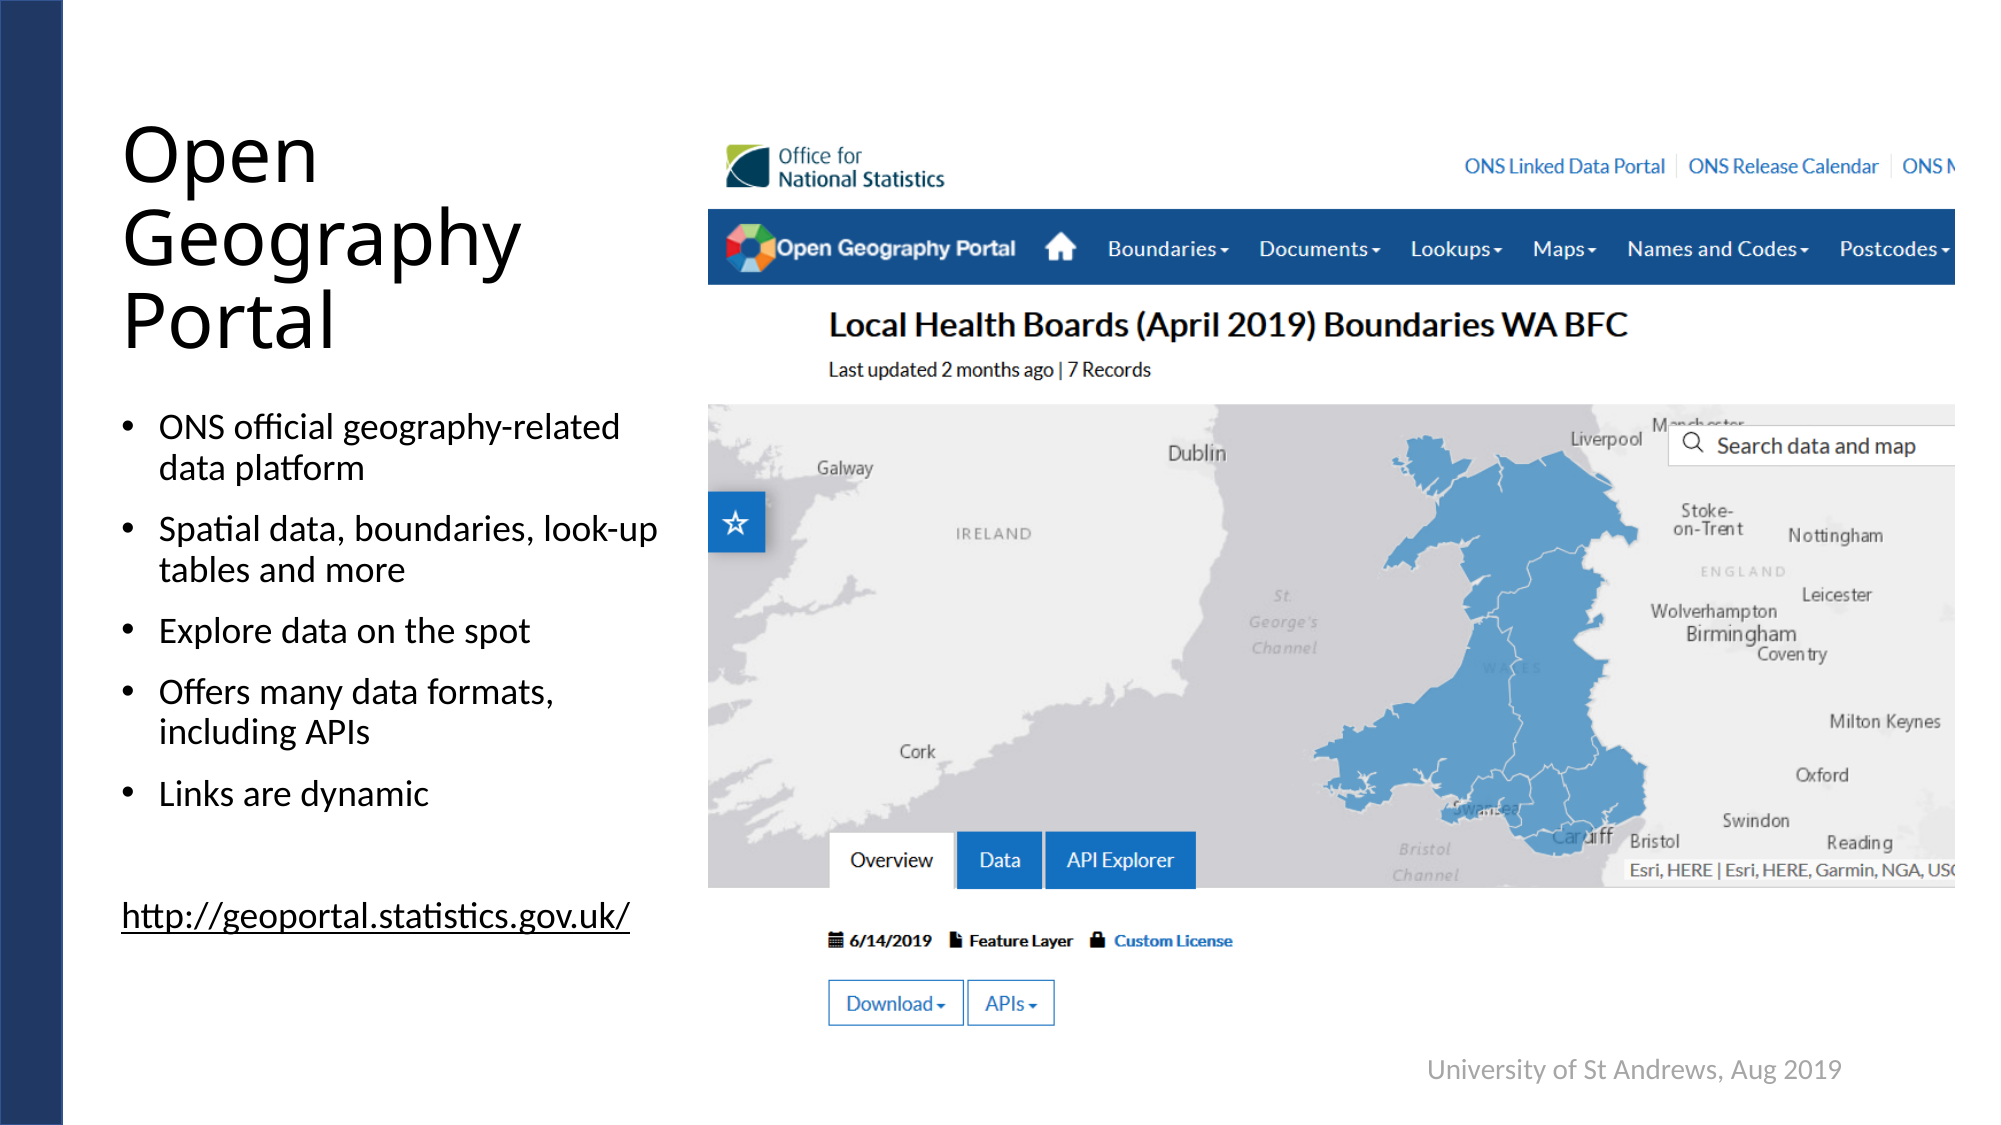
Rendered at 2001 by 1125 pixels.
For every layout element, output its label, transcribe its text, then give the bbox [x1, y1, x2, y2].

list ONS official geography-related data platform Spatial data, boundaries, look-up tables and more Explore data on the spot Offers many data formats, including APIs Links are dynamic http://geoportal.statistics.gov.uk/ [106, 399, 707, 1021]
picture [707, 139, 1955, 1035]
title Open Geography Portal [106, 103, 708, 379]
